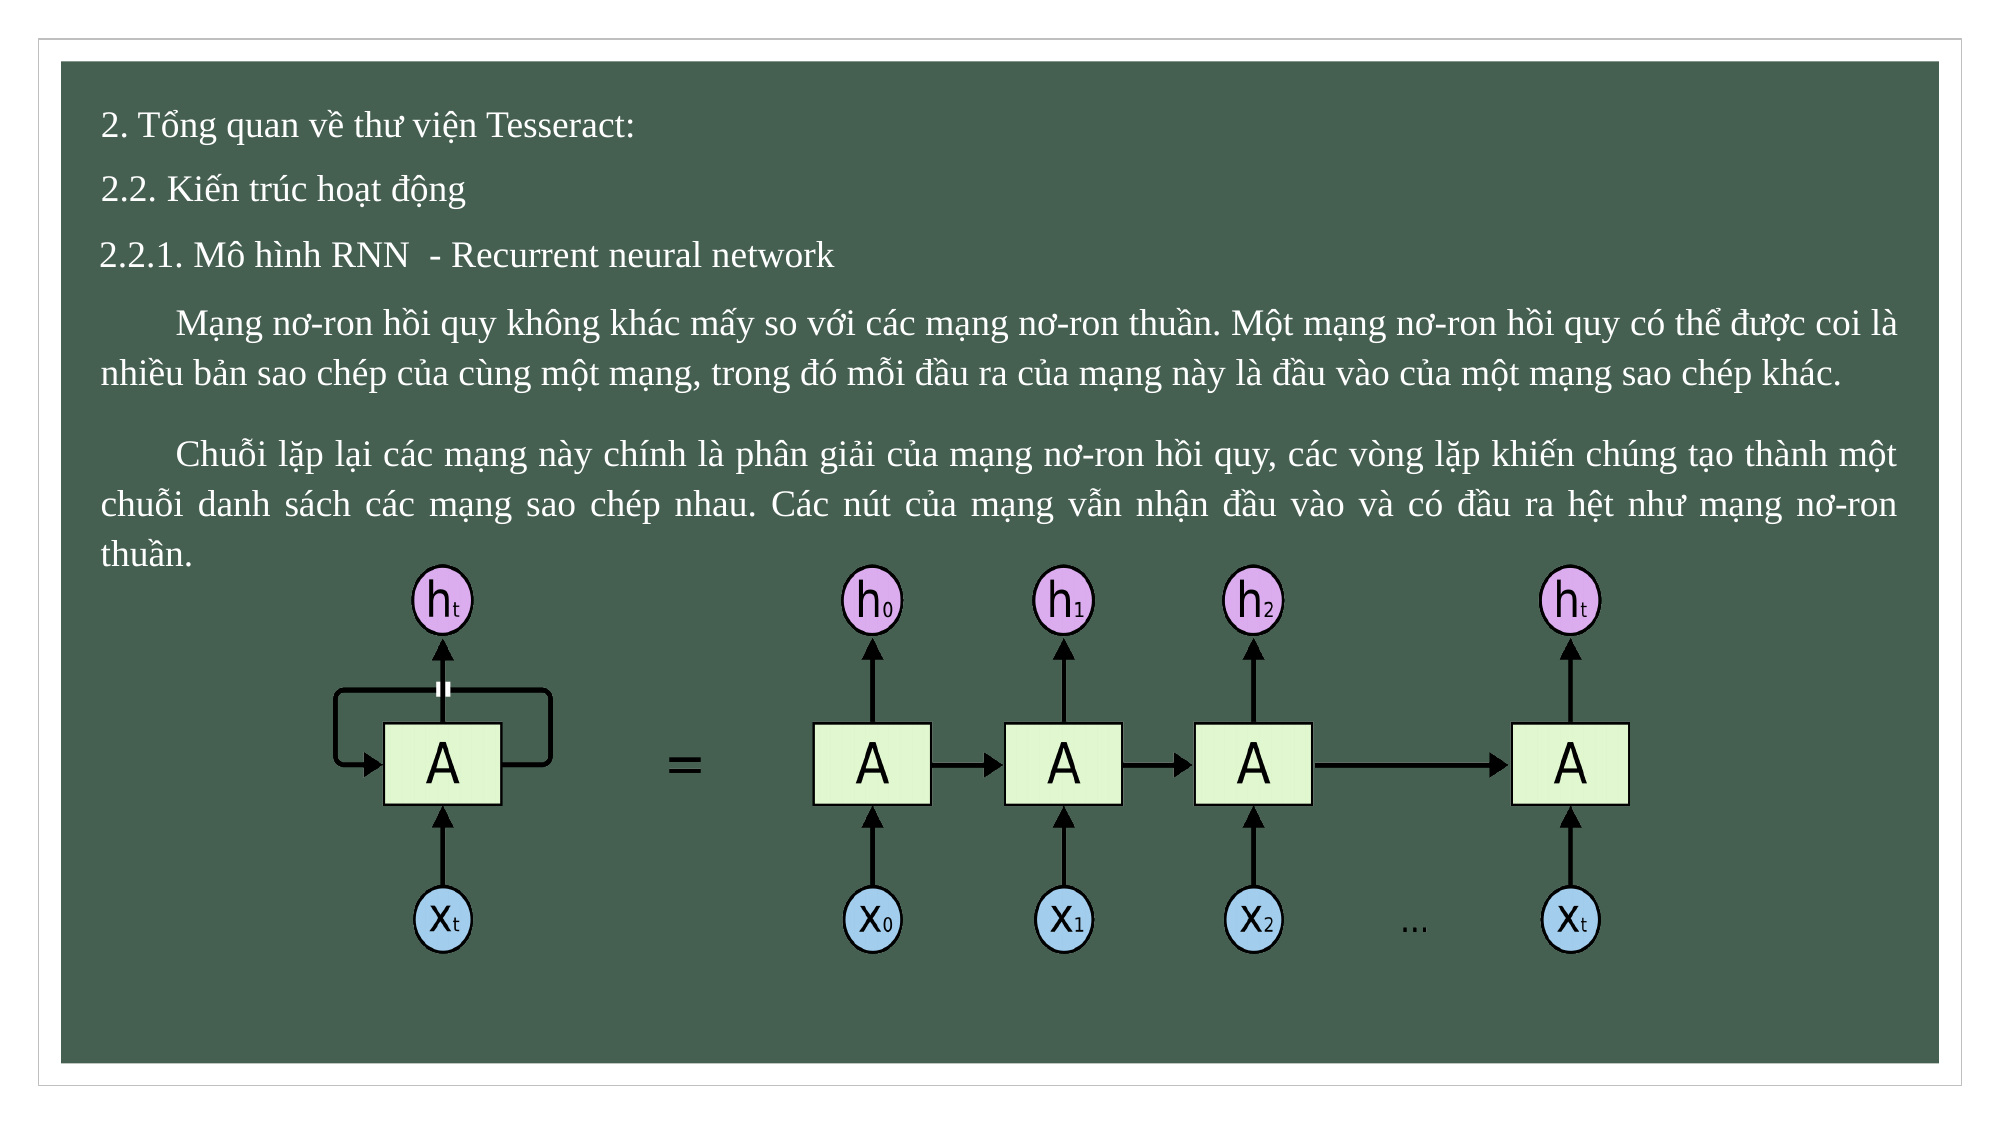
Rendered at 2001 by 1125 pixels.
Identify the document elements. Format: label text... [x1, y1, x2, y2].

text_box 2.2.1. Mô hình RNN - Recurrent neural network [9, 217, 1836, 283]
picture [333, 564, 1630, 954]
list 2. Tổng quan về thư viện Tesseract: 2.2. Kiến trúc hoạt động [85, 92, 738, 217]
text_box Mạng nơ-ron hồi quy không khác mấy so với các mạng nơ-ron thuần. Một mạng nơ-ron hồi quy có thể được coi là nhiều bản sao chép của cùng một mạng, trong đó mỗi đầu ra của mạng này là đầu vào của một mạng sao chép khác. Chuỗi lặp lại các mạng này chính là phân giải của mạng nơ-ron hồi quy, các vòng lặp khiến chúng tạo thành một chuỗi danh sách các mạng sao chép nhau. Các nút của mạng vẫn nhận đầu vào và có đầu ra hệt như mạng nơ-ron thuần. [85, 285, 1915, 582]
